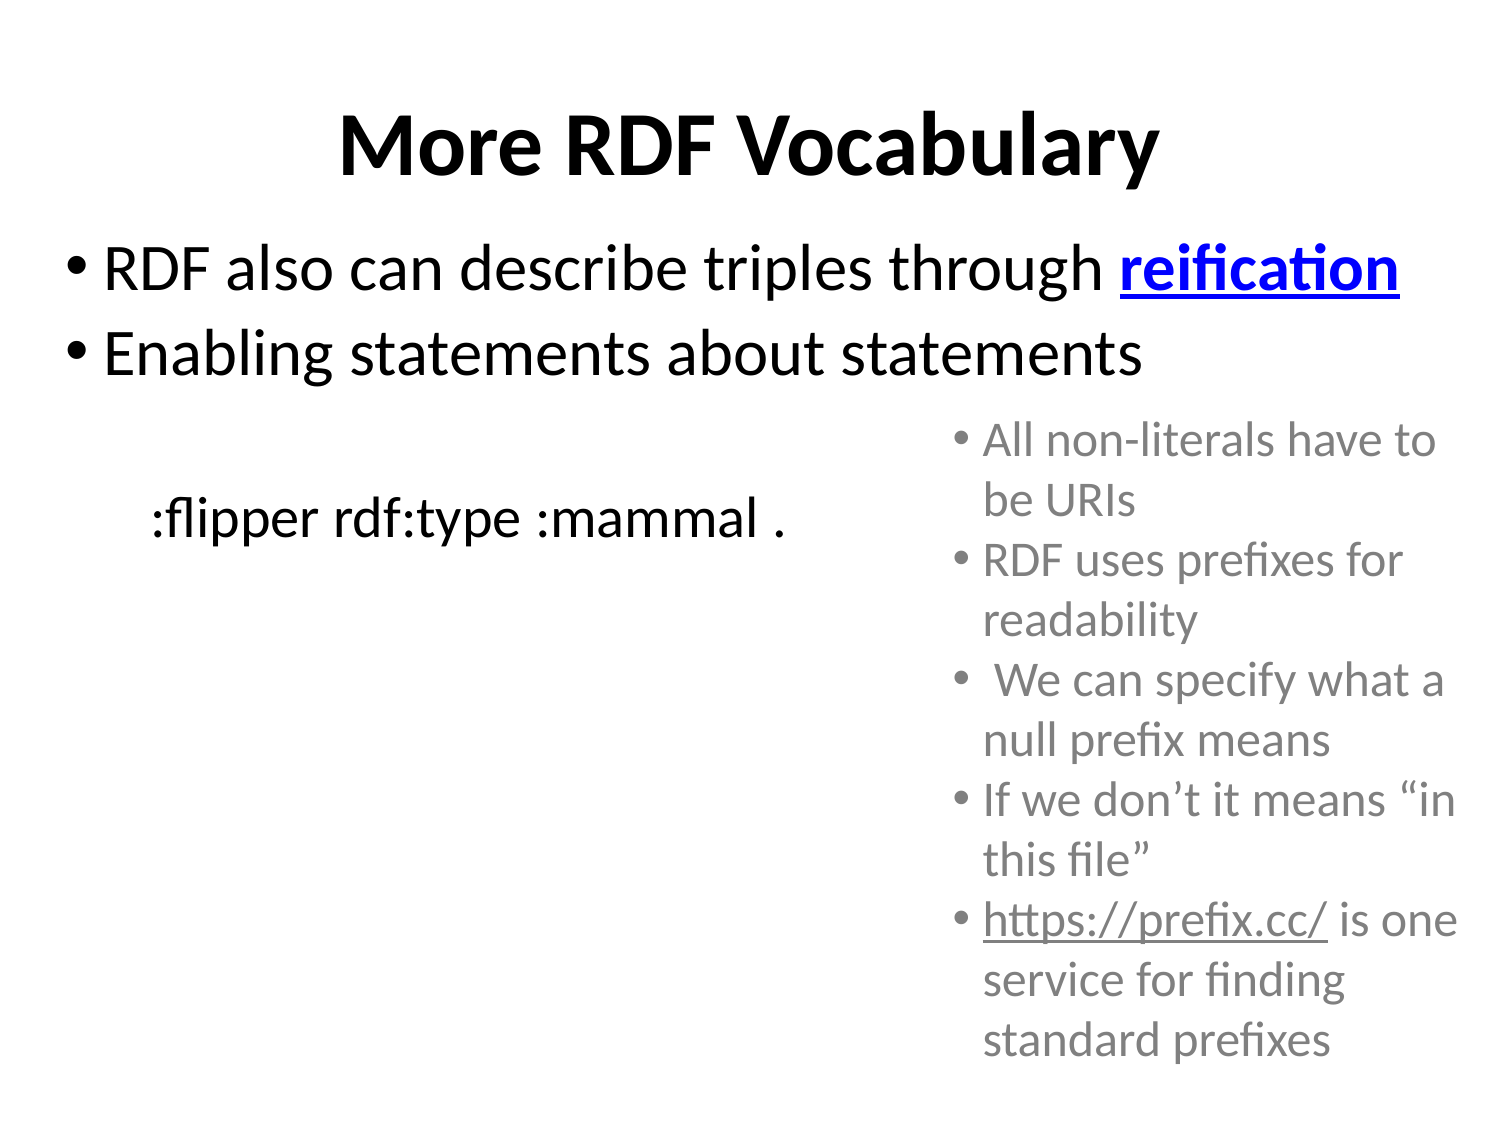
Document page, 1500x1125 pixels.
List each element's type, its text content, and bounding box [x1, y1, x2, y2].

text_box All non-literals have to be URIs RDF uses prefixes for readability We can specify what a null prefix means If we don’t it means “in this file” https://prefix.cc/ is one service for finding standard prefixes [937, 399, 1500, 1075]
list RDF also can describe triples through reification Enabling statements about statements :flipper rdf:type :mammal . [50, 224, 1480, 1105]
title More RDF Vocabulary [75, 45, 1425, 224]
